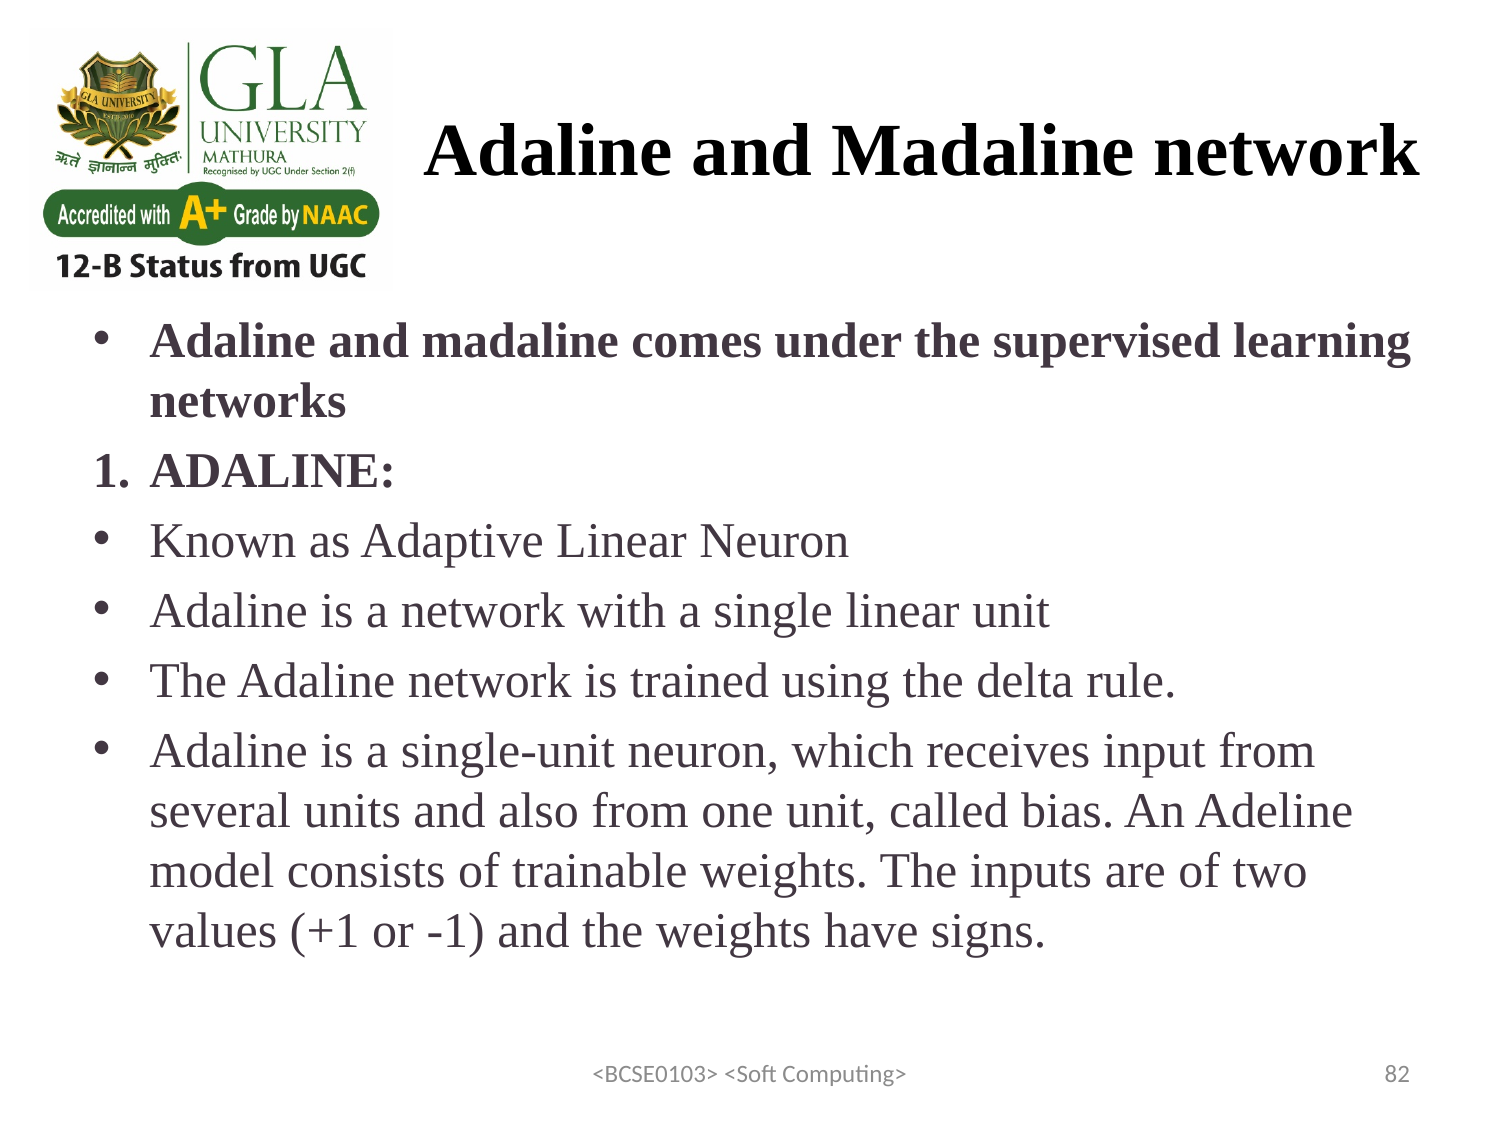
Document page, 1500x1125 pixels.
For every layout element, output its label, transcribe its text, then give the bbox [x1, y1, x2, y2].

list Adaline and madaline comes under the supervised learning networks ADALINE: Known as Adaptive Linear Neuron Adaline is a network with a single linear unit The Adaline network is trained using the delta rule. Adaline is a single-unit neuron, which receives input from several units and also from one unit, called bias. An Adeline model consists of trainable weights. The inputs are of two values (+1 or -1) and the weights have signs. [78, 300, 1428, 1043]
picture [29, 28, 393, 291]
title Adaline and Madaline network [396, 56, 1473, 236]
slide_number 82 [1074, 1042, 1425, 1103]
footer <BCSE0103> <Soft Computing> [512, 1042, 988, 1103]
